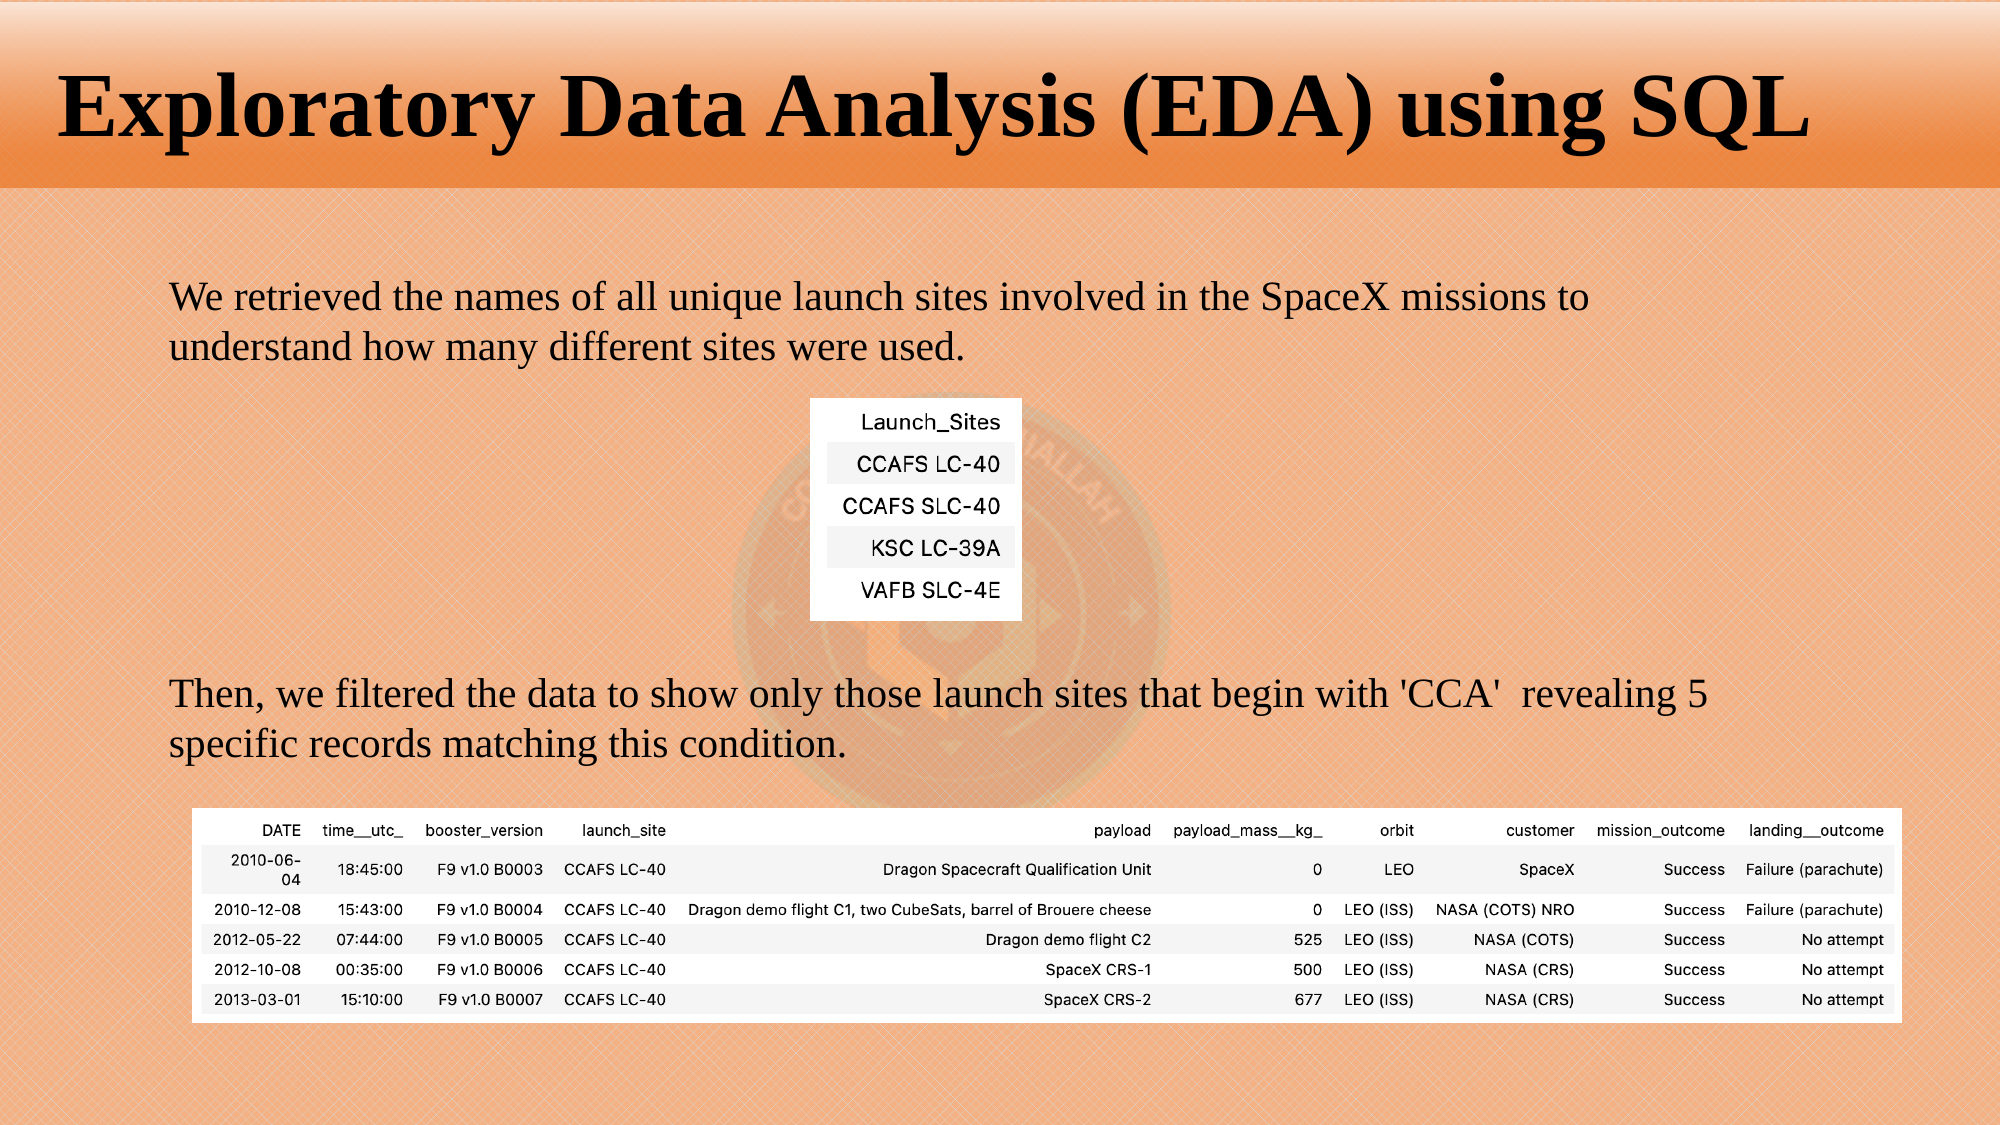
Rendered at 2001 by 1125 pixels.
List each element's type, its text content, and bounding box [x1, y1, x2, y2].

text_box Then, we filtered the data to show only those launch sites that begin with 'CCA' revealing 5 specific records matching this condition. [1171, 658, 1812, 774]
text_box Exploratory Data Analysis (EDA) using SQL [42, 24, 1861, 188]
picture [192, 392, 1902, 1023]
text_box We retrieved the names of all unique launch sites involved in the SpaceX missions to understand how many different sites were used. [153, 261, 1673, 377]
text_box [0, 2, 2000, 189]
text_box Then, we filtered the data to show only those launch sites that begin with 'CCA' revealing 5 specific records matching this condition. [154, 658, 732, 774]
